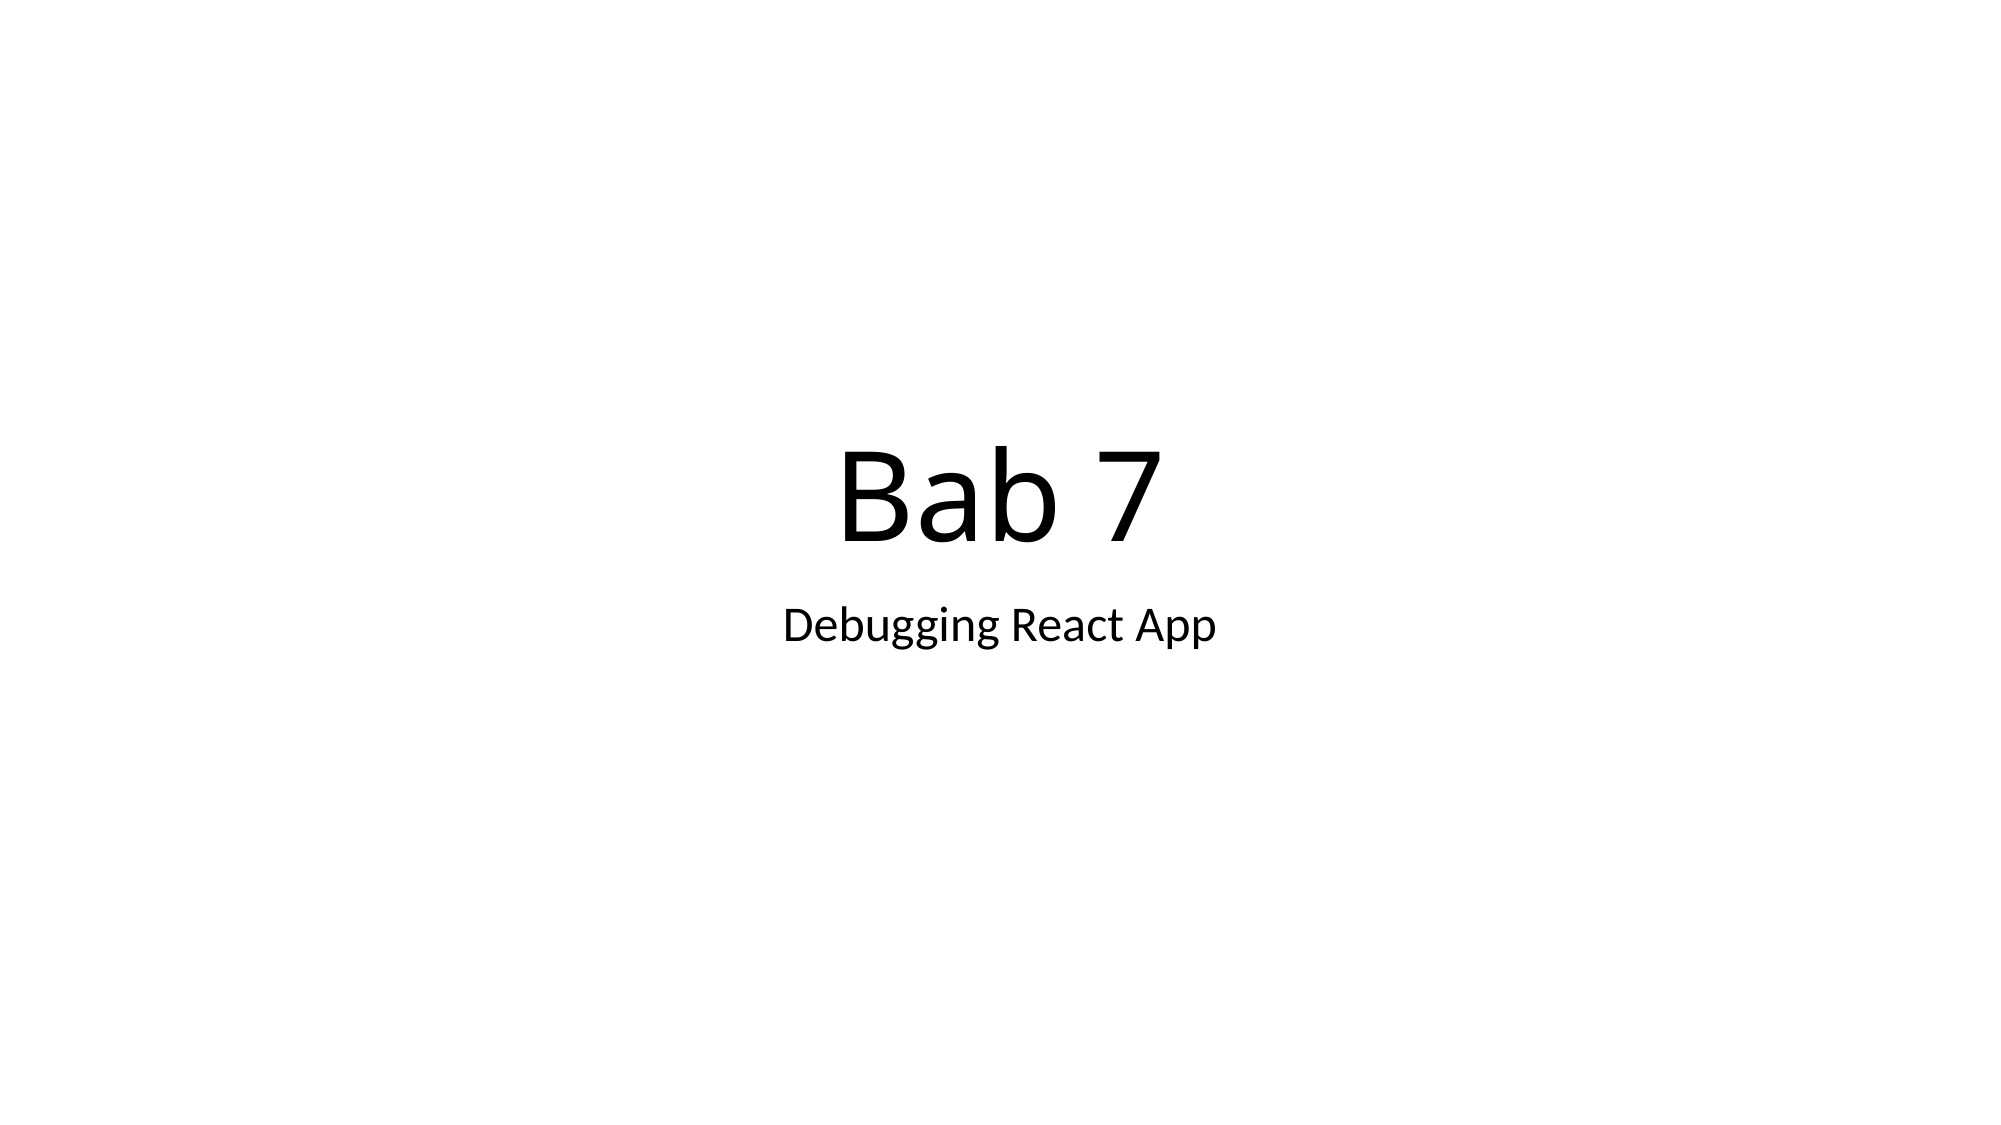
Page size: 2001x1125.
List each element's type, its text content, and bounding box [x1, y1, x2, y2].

subtitle Debugging React App [249, 590, 1750, 863]
title Bab 7 [249, 184, 1750, 576]
